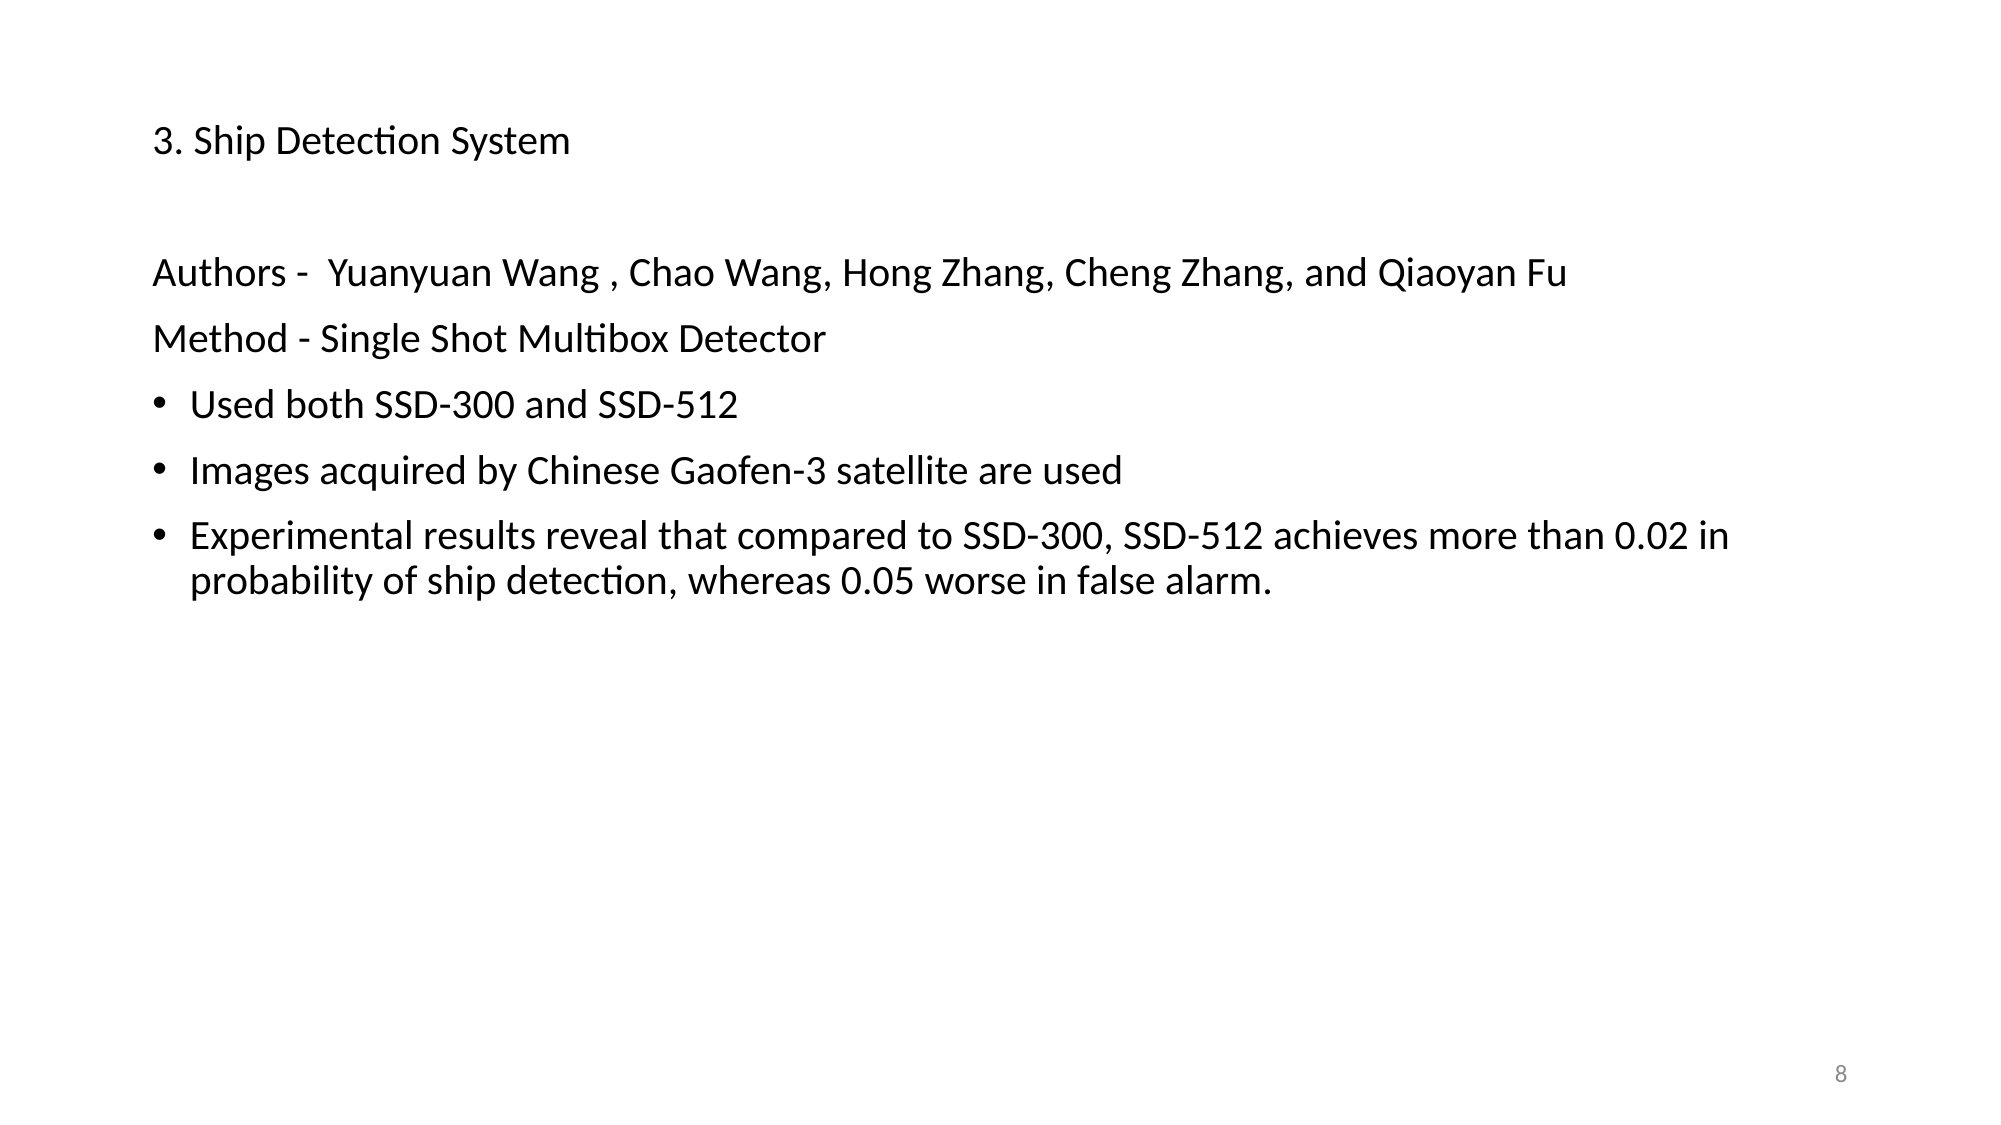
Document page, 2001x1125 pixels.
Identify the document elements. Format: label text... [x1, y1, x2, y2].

list 3. Ship Detection System Authors - Yuanyuan Wang , Chao Wang, Hong Zhang, Cheng Zhang, and Qiaoyan Fu Method - Single Shot Multibox Detector Used both SSD-300 and SSD-512 Images acquired by Chinese Gaofen-3 satellite are used Experimental results reveal that compared to SSD-300, SSD-512 achieves more than 0.02 in probability of ship detection, whereas 0.05 worse in false alarm. [137, 111, 1863, 1014]
slide_number 8 [1412, 1042, 1863, 1103]
